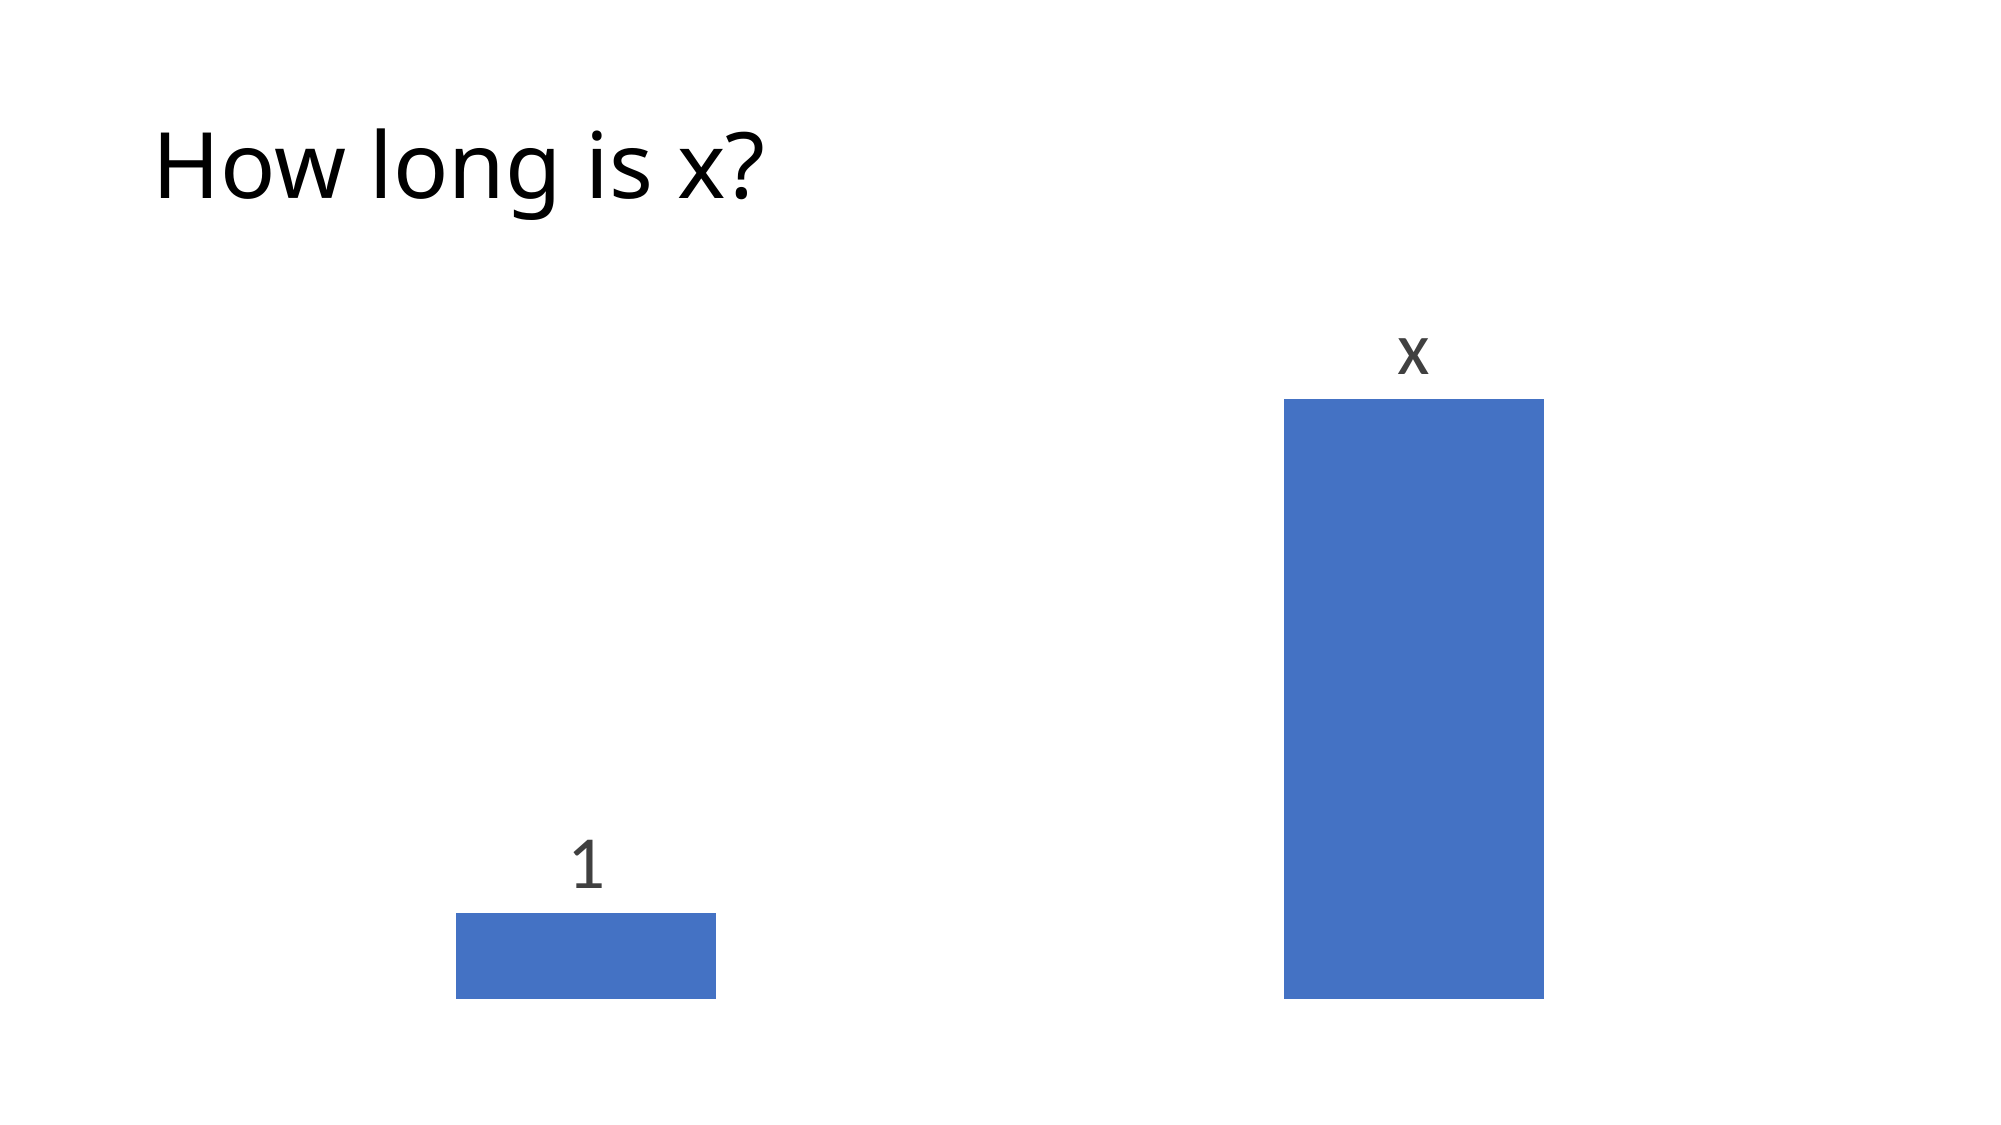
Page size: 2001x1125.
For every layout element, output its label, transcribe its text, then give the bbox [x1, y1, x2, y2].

title How long is x? [137, 59, 1863, 278]
chart [137, 299, 1863, 1014]
